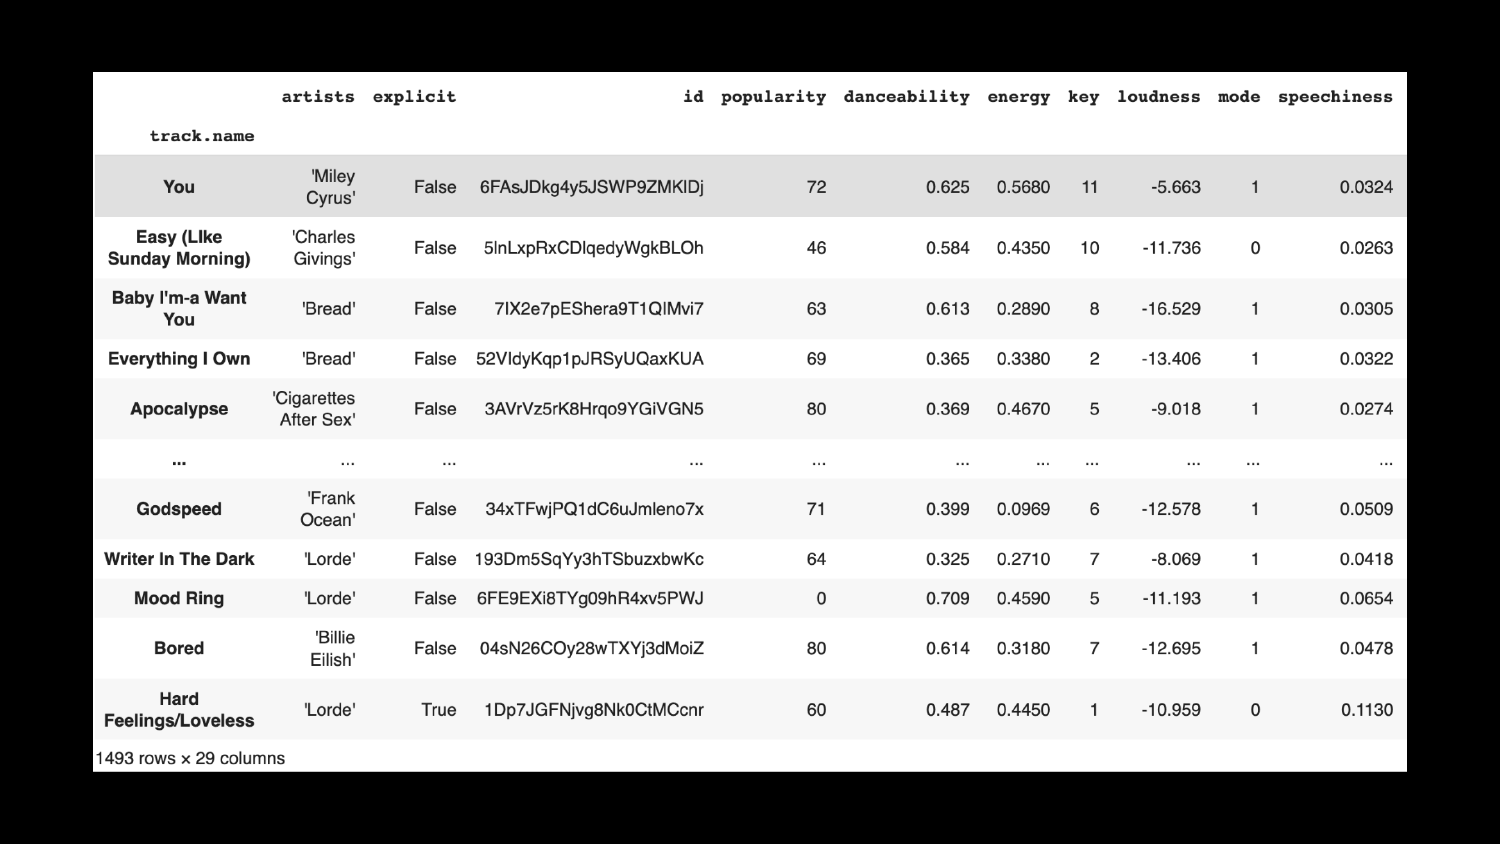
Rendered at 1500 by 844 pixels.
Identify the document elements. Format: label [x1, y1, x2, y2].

picture [92, 71, 1408, 772]
